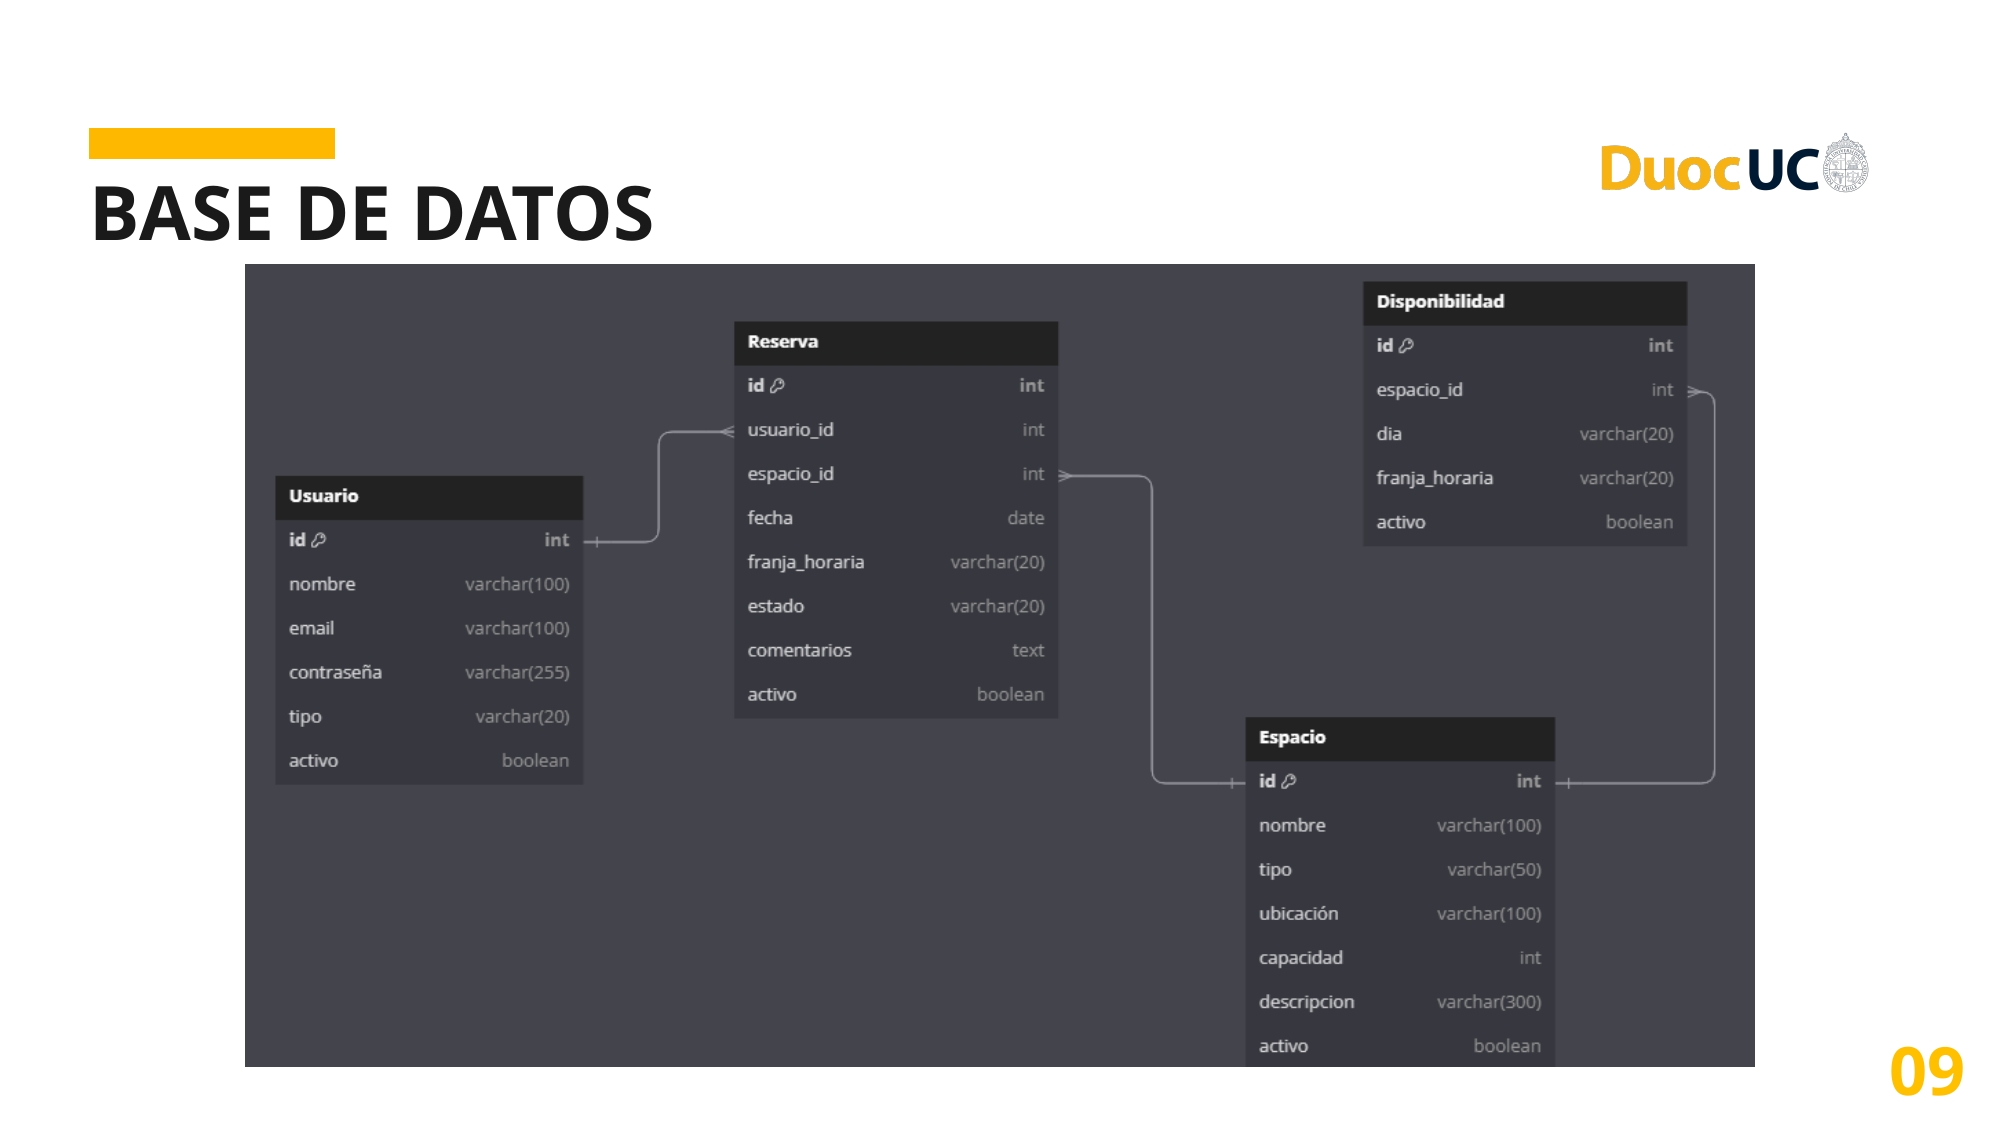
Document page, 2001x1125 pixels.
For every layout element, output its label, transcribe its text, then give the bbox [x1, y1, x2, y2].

text_box 09 [1874, 1013, 2000, 1124]
text_box BASE DE DATOS [74, 158, 1061, 264]
picture [244, 263, 1755, 1067]
text_box [90, 129, 334, 158]
picture [1598, 128, 1872, 196]
